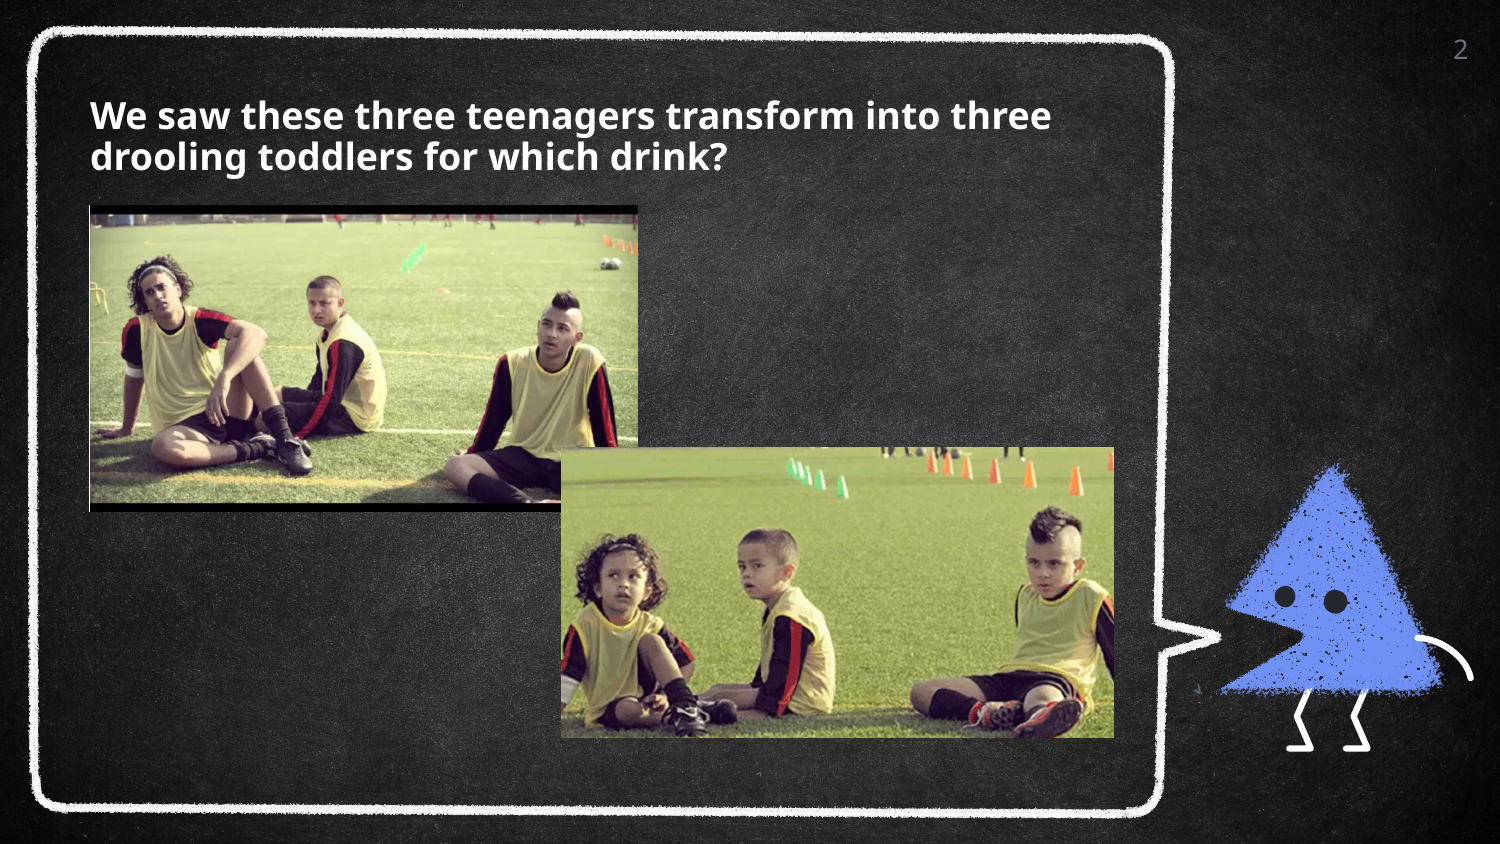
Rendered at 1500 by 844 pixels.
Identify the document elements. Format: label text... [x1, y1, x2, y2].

title We saw these three teenagers transform into three drooling toddlers for which drink? [89, 97, 1102, 163]
slide_number 2 [1378, 32, 1469, 98]
picture [0, 0, 1500, 844]
